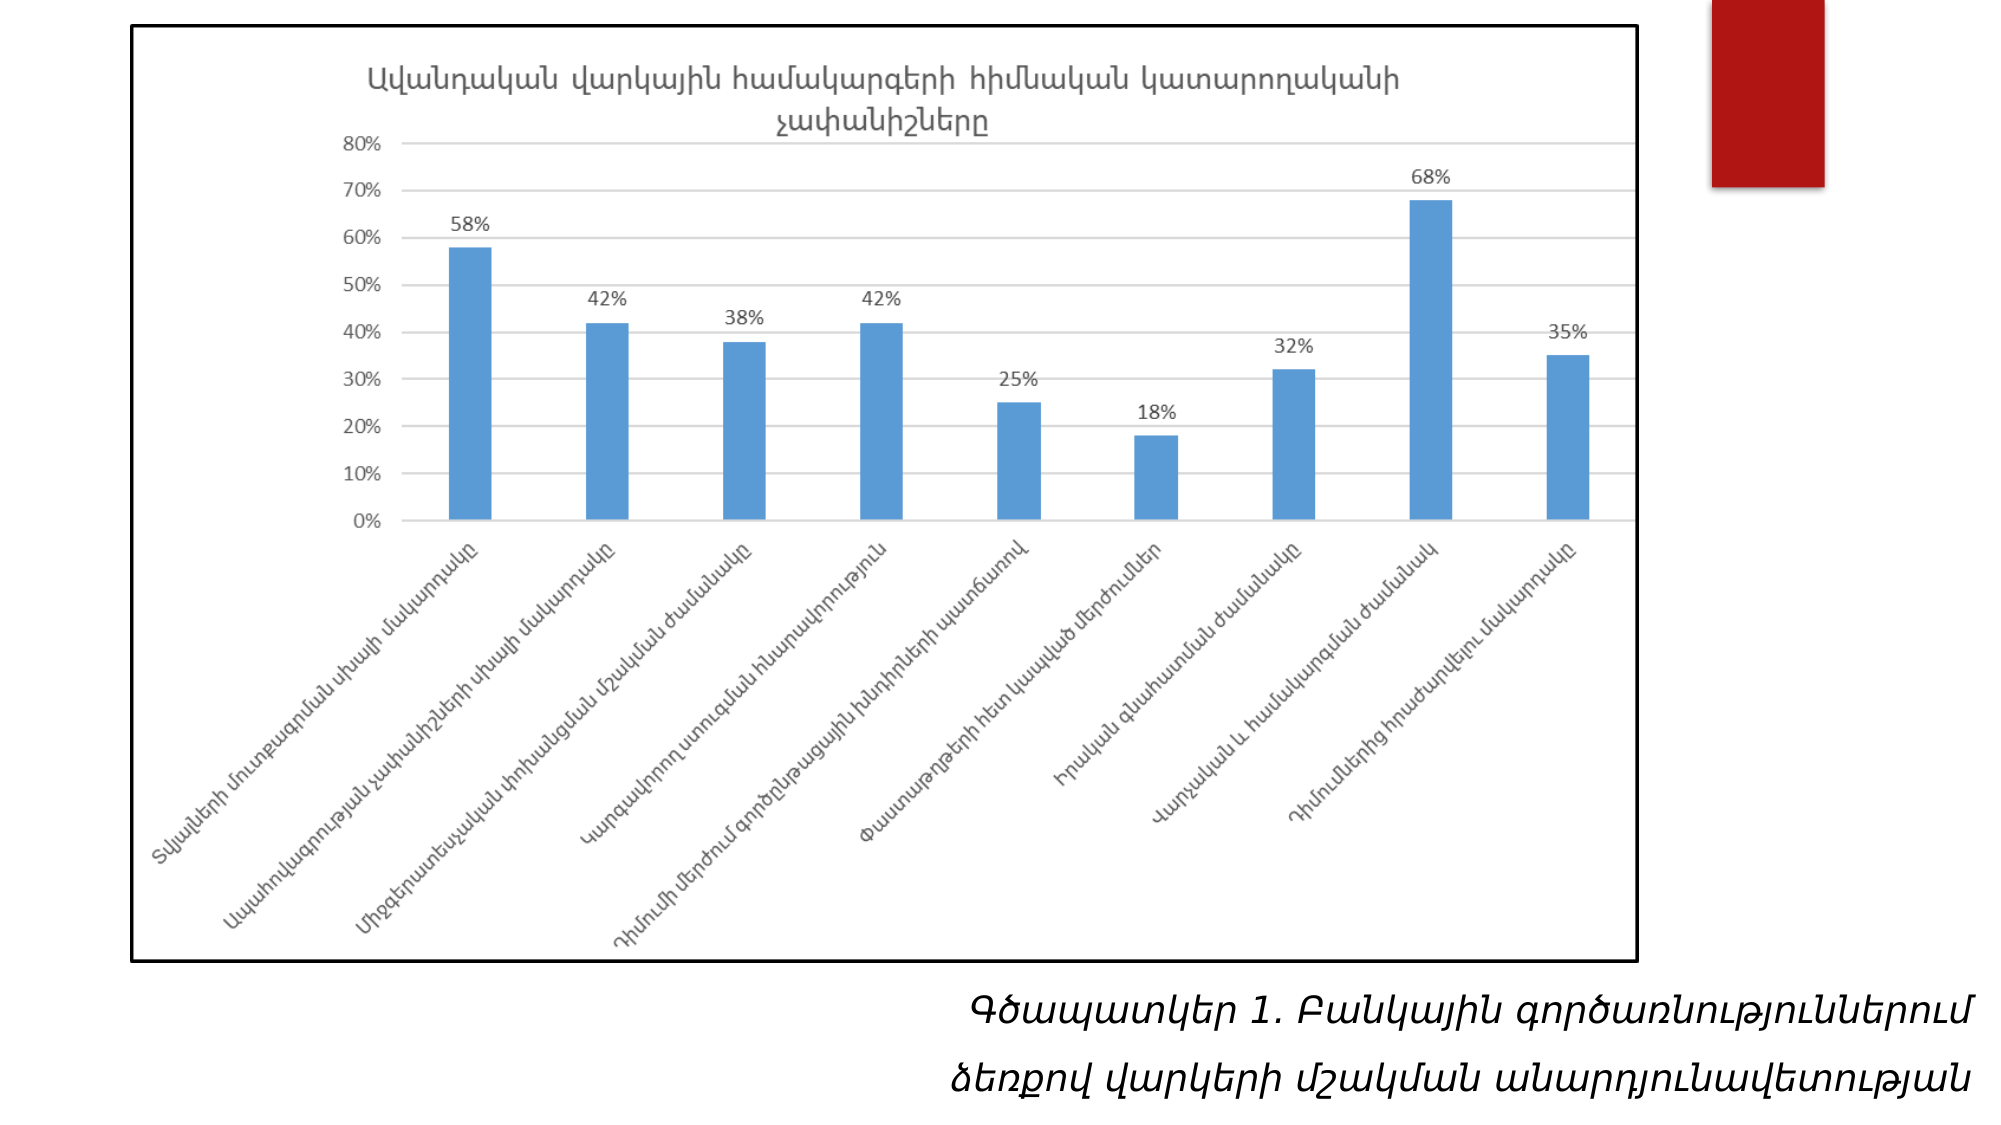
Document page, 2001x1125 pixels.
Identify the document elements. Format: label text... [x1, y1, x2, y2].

picture [130, 24, 1639, 963]
text_box Գծապատկեր 1. Բանկային գործառնություններում ձեռքով վարկերի մշակման անարդյունավետության վերլուծություն [800, 956, 1988, 1125]
